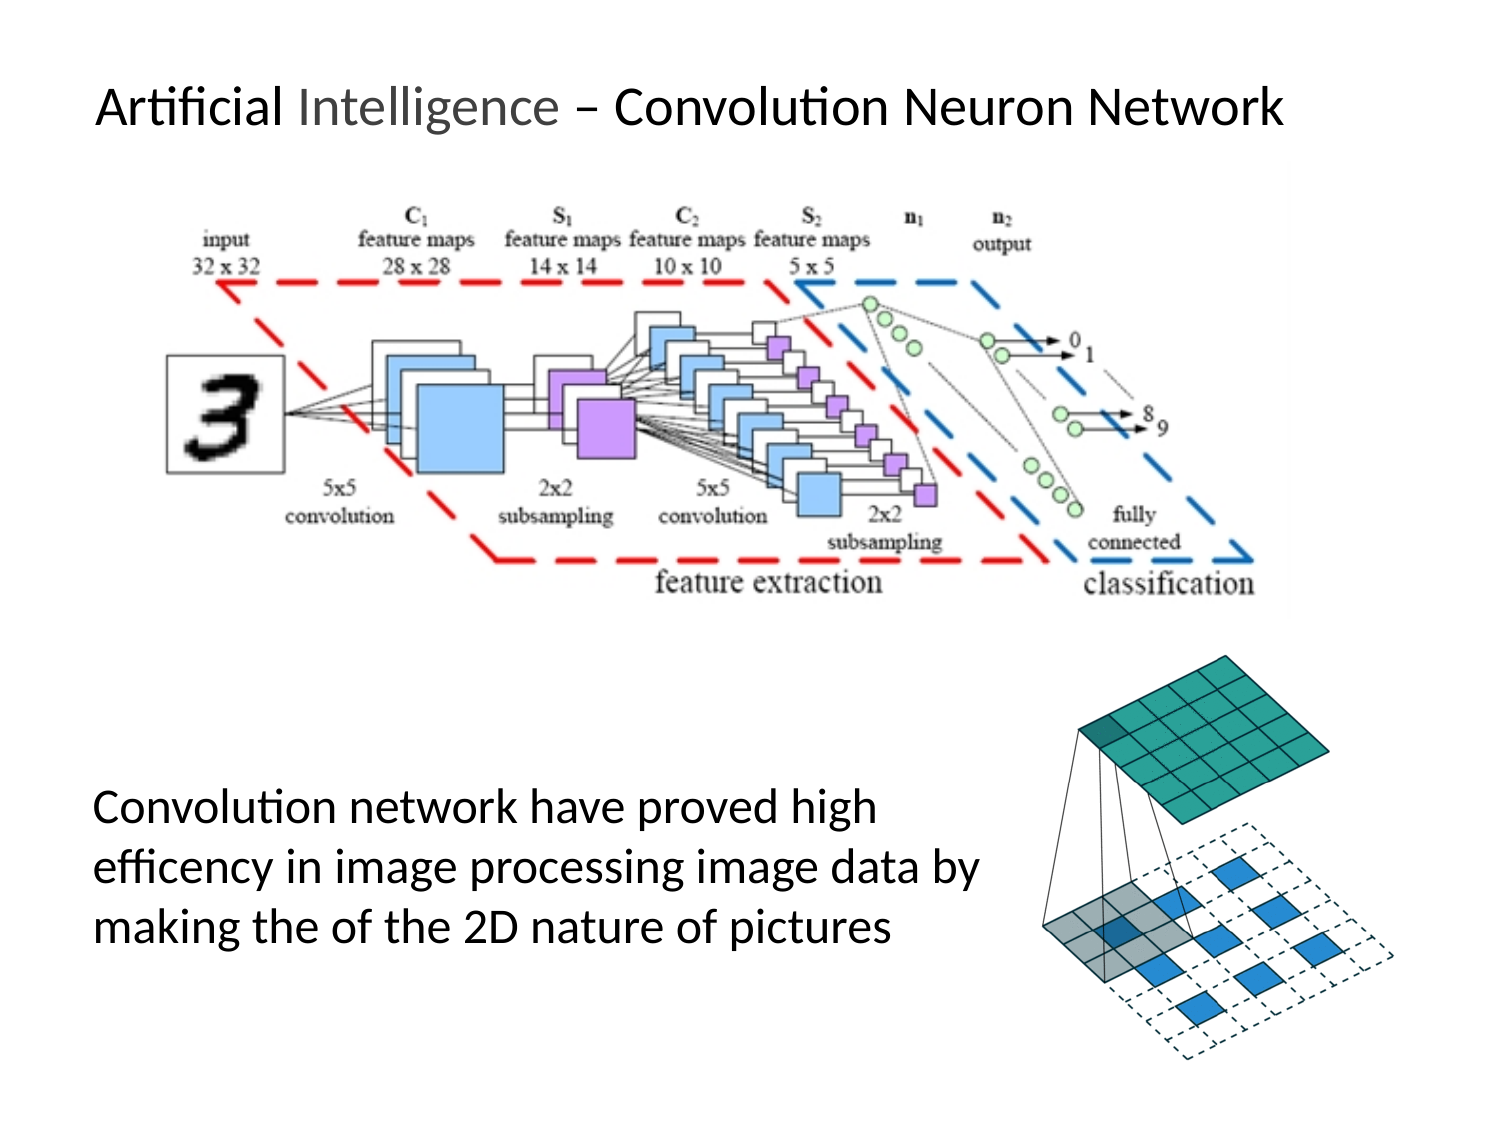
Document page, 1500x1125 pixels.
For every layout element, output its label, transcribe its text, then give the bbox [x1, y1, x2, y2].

text_box Convolution network have proved high efficency in image processing image data by making the of the 2D nature of pictures [77, 766, 996, 962]
picture [1021, 634, 1414, 1081]
picture [100, 161, 1294, 624]
title Artificial Intelligence – Convolution Neuron Network [75, 45, 1425, 162]
